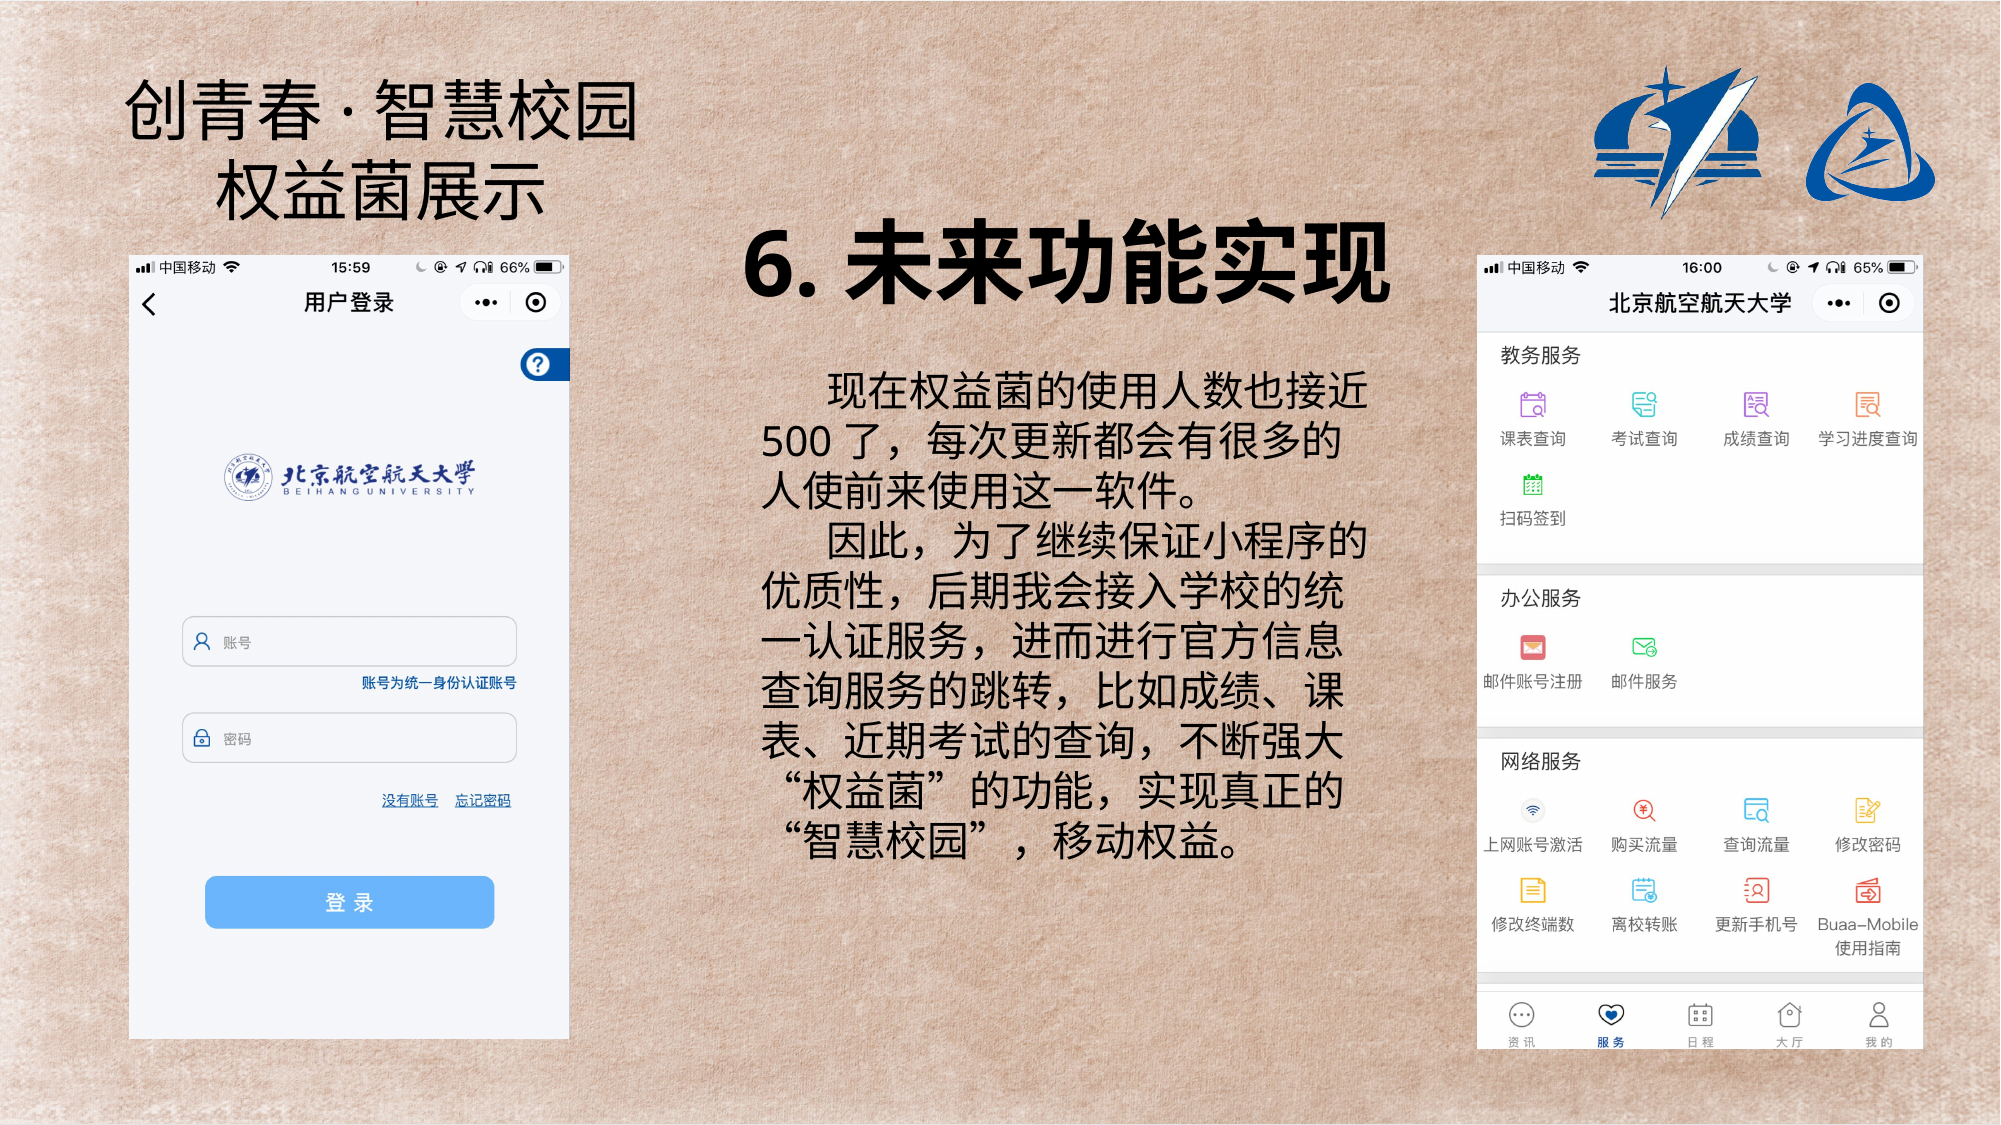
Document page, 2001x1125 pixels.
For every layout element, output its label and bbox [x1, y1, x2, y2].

picture [129, 255, 570, 1039]
picture [1477, 255, 1924, 1049]
text_box [0, 1, 2000, 1124]
